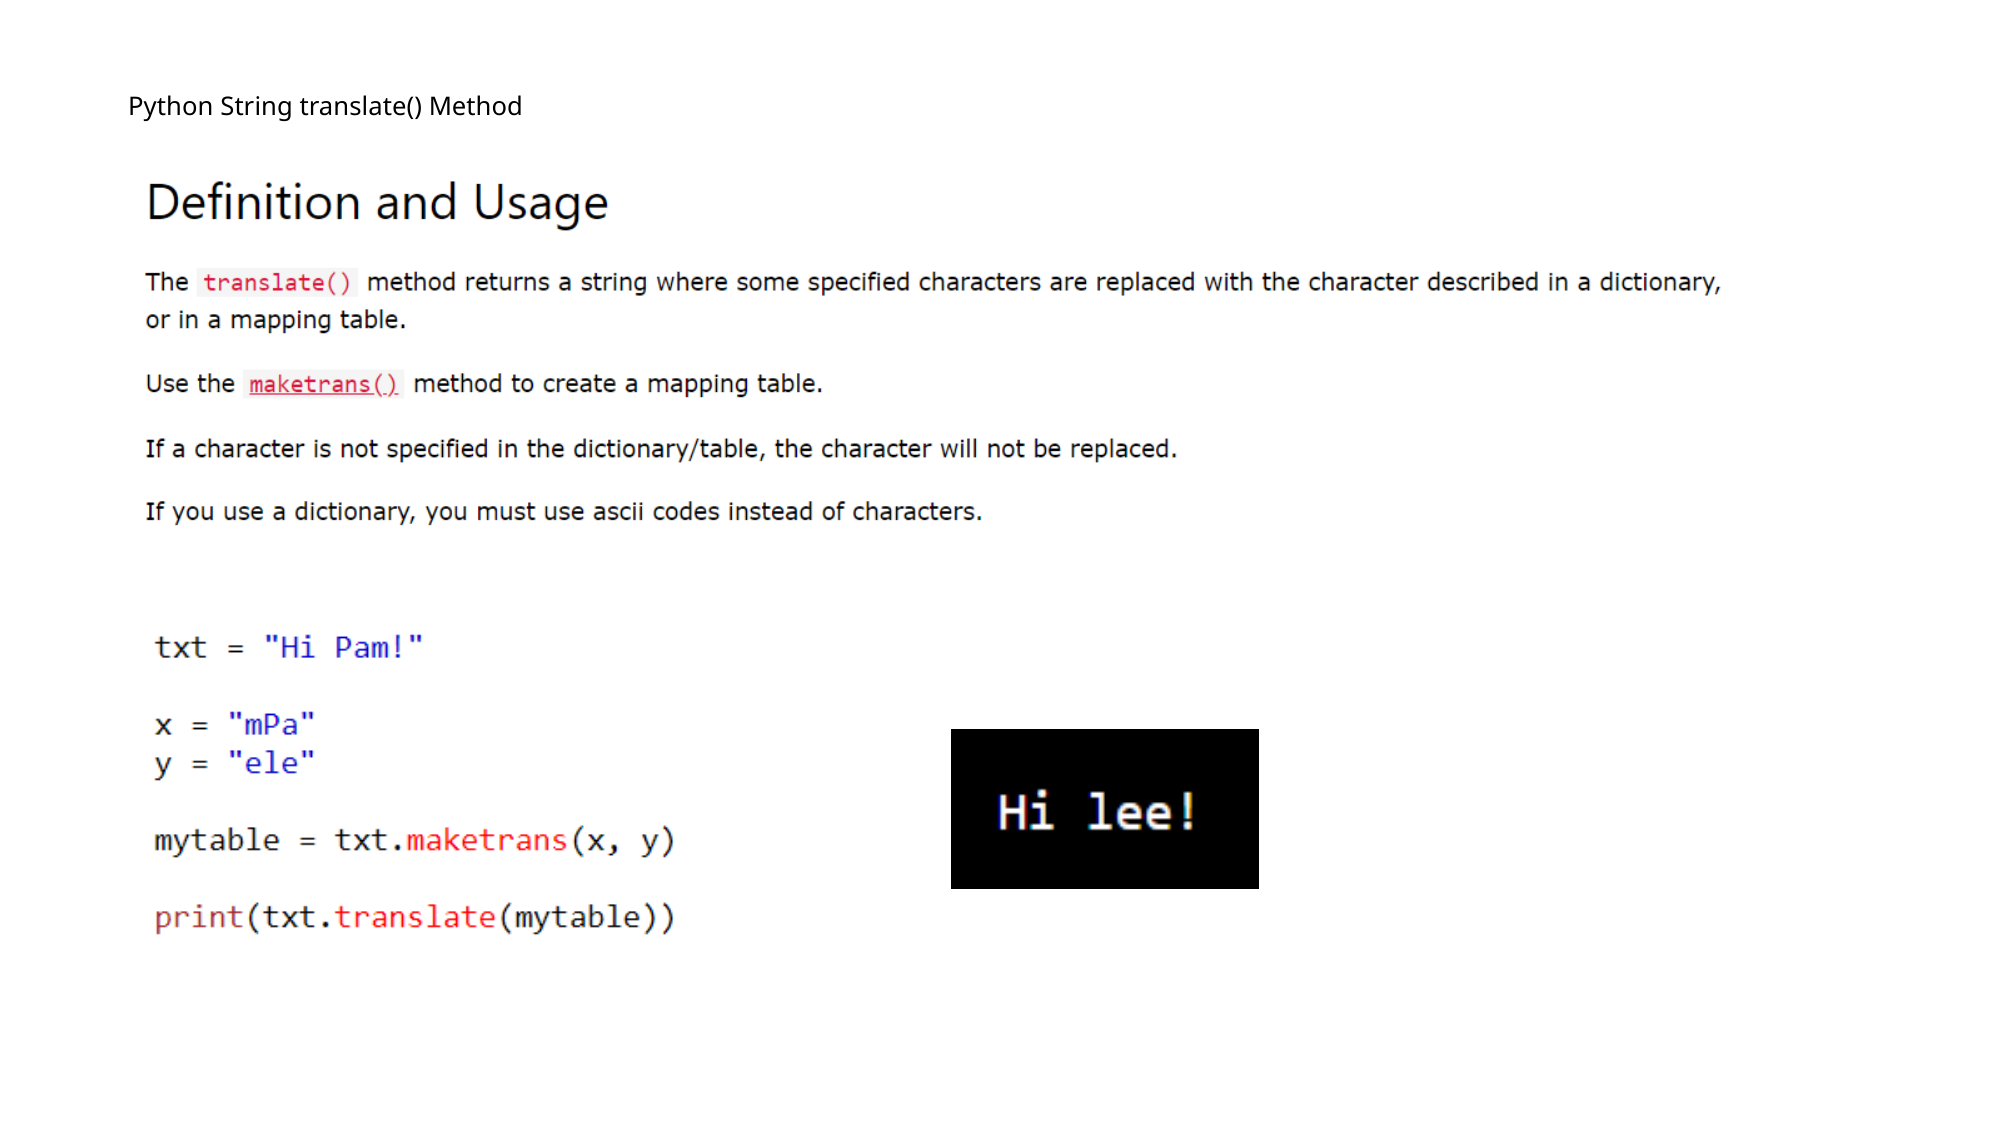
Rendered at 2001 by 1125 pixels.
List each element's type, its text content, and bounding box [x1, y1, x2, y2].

picture [951, 729, 1259, 889]
title Python String translate() Method ❮ String Methods [113, 0, 1839, 218]
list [138, 169, 1728, 544]
picture [138, 616, 741, 1001]
